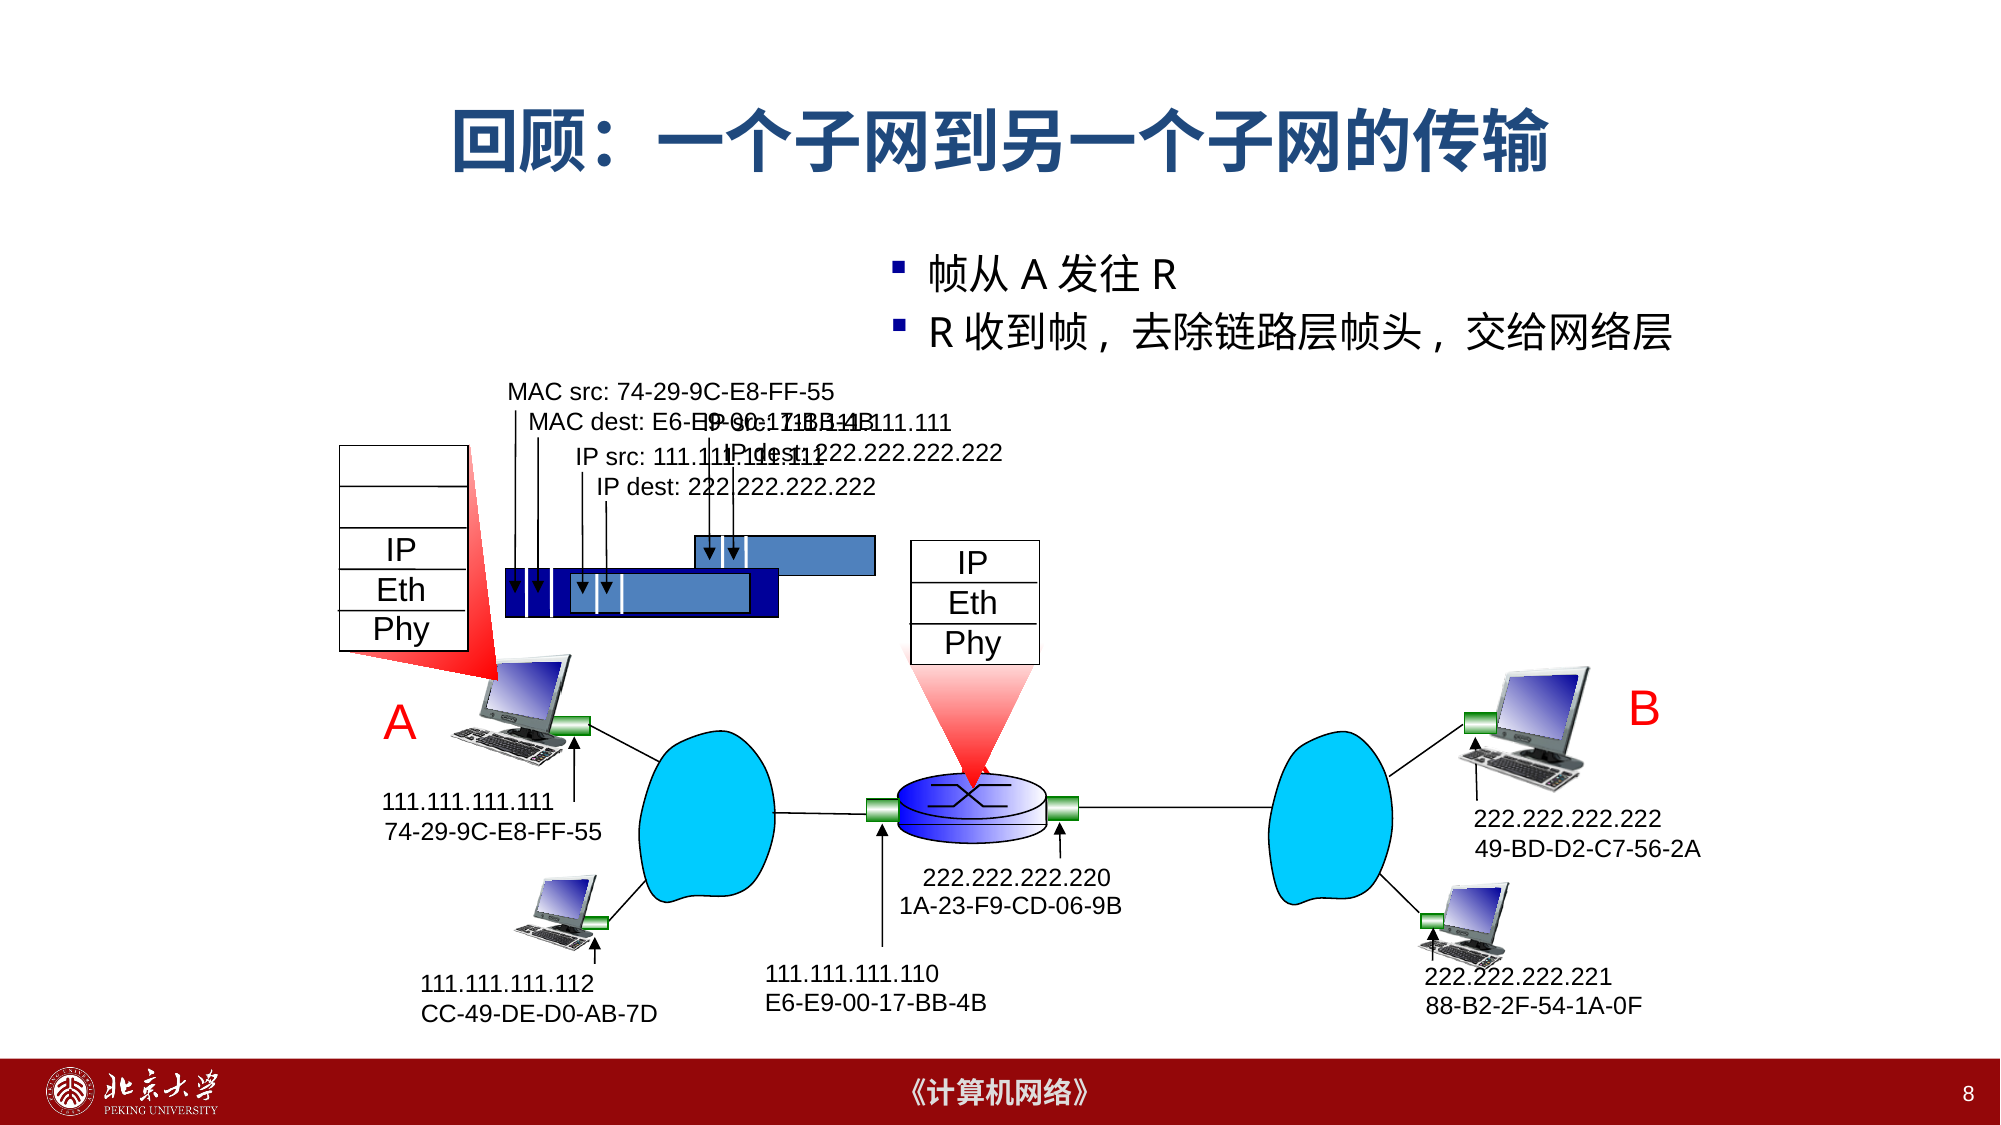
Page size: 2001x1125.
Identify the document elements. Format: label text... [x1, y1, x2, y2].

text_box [337, 440, 499, 681]
slide_number 8 [1522, 1072, 1990, 1125]
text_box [366, 649, 1718, 1036]
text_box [492, 367, 1110, 618]
title 回顾：一个子网到另一个子网的传输 [99, 45, 1900, 233]
text_box 帧从A发往R [874, 247, 1950, 327]
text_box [687, 399, 1138, 561]
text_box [898, 626, 1046, 789]
picture [46, 1067, 218, 1116]
text_box R收到帧, 去除链路层帧头, 交给网络层 [875, 306, 1950, 385]
